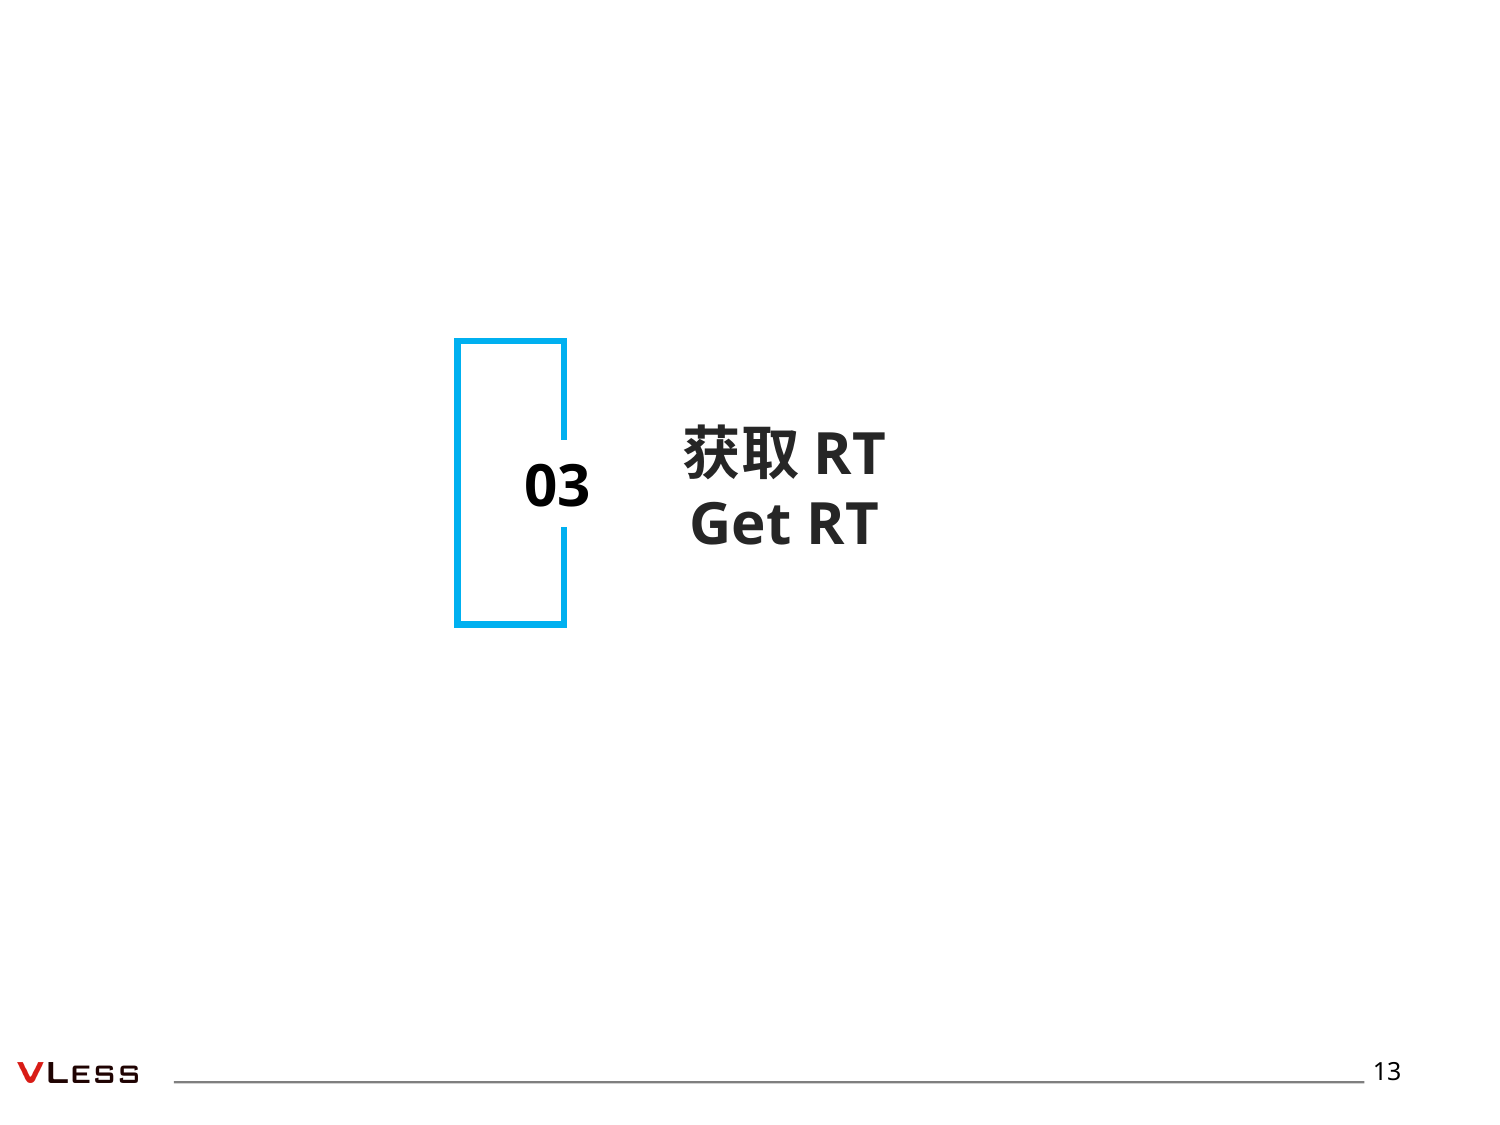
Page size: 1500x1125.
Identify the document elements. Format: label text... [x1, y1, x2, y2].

picture [17, 1062, 138, 1083]
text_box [457, 340, 689, 625]
text_box 获取RT Get RT [401, 408, 1168, 964]
